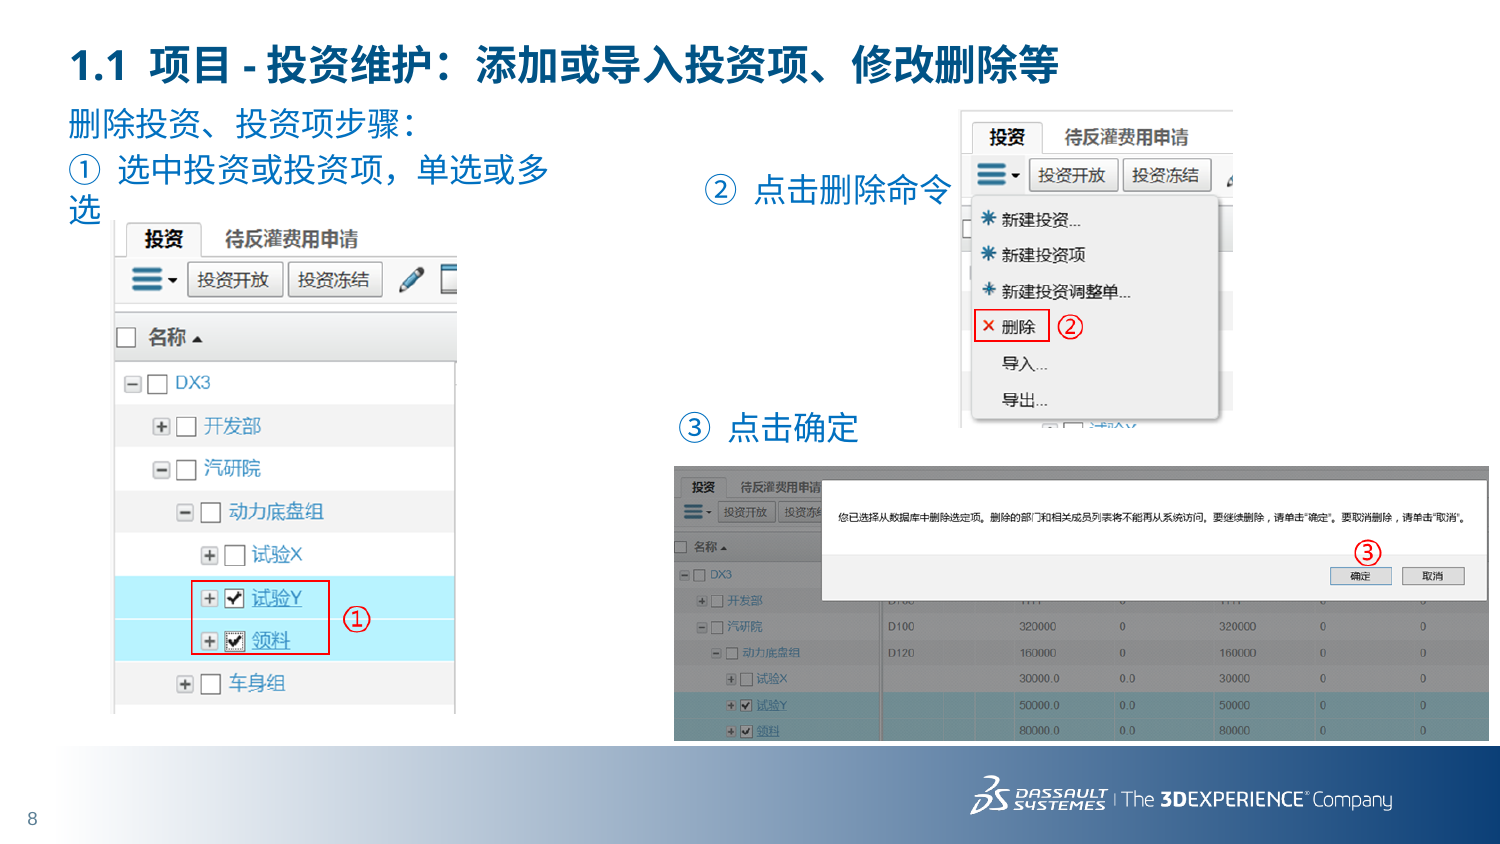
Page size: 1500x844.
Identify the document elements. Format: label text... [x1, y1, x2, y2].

title 1.1 项目-投资维护：添加或导入投资项、修改删除等 [54, 13, 1182, 113]
text_box ③ 点击确定 [663, 404, 951, 451]
picture [110, 220, 457, 714]
picture [958, 108, 1233, 428]
picture [962, 775, 1400, 815]
text_box ① 选中投资或投资项，单选或多选 [54, 165, 595, 212]
picture [674, 466, 1489, 741]
text_box ② 点击删除命令 [690, 165, 953, 212]
text_box 删除投资、投资项步骤： [54, 89, 421, 157]
